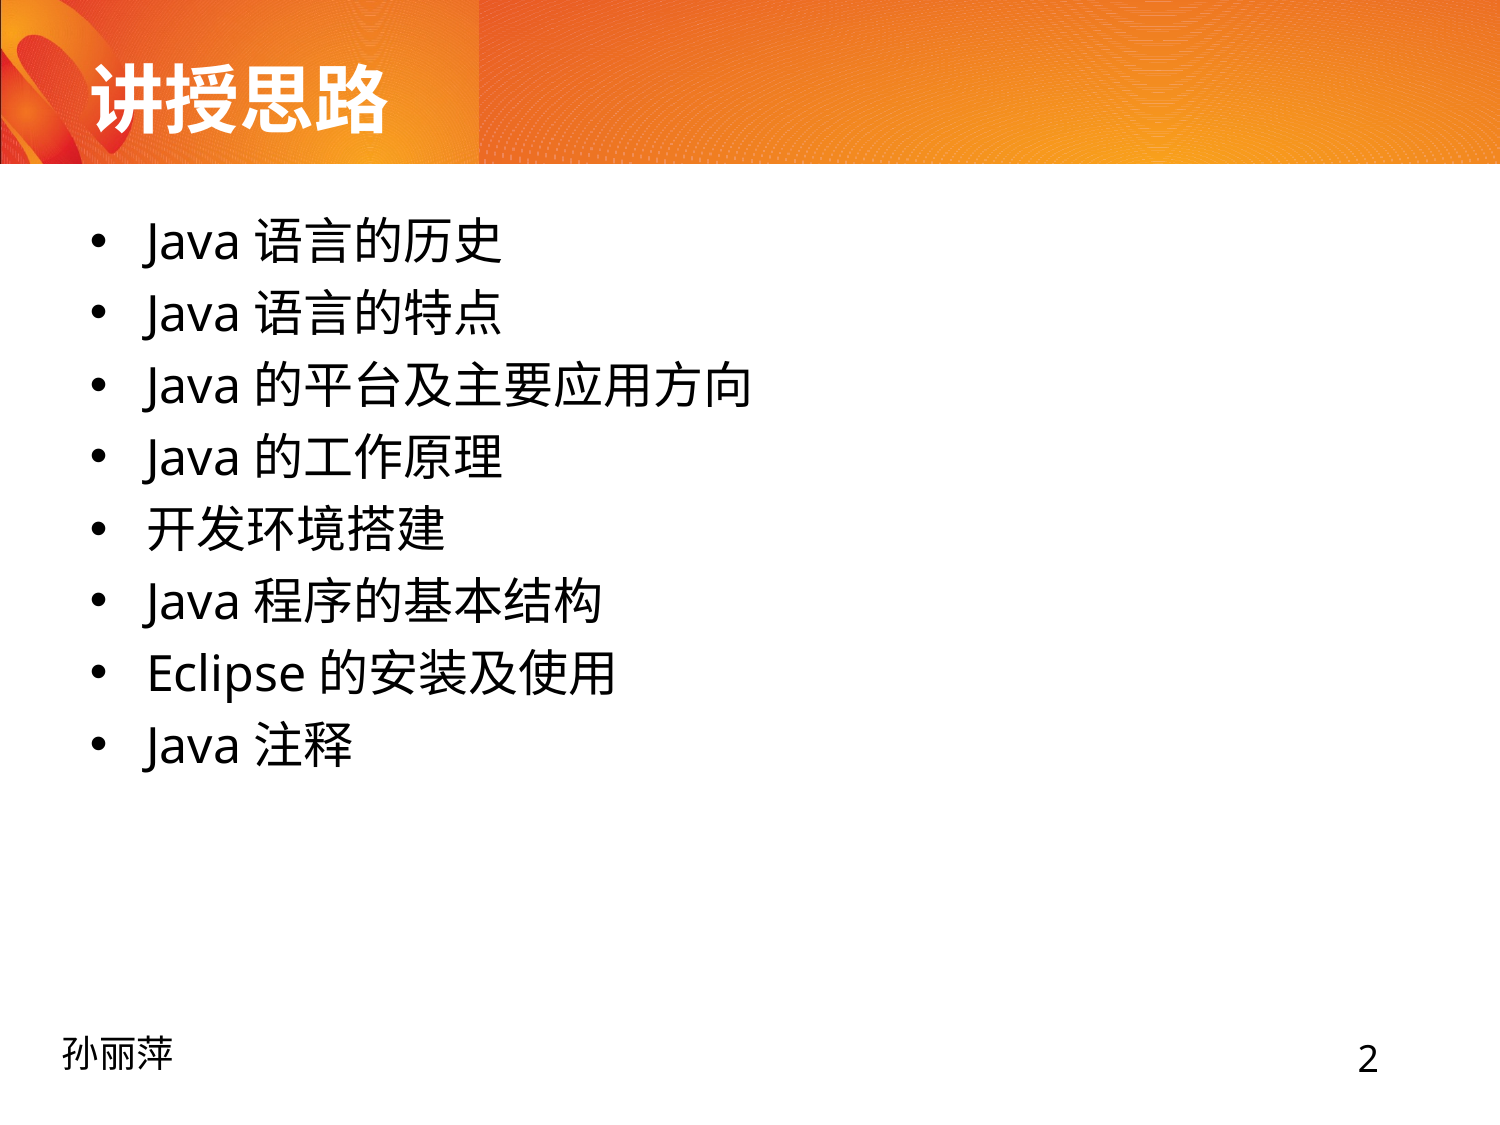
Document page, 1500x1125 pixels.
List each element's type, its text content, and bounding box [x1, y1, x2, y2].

list Java语言的历史 Java语言的特点 Java的平台及主要应用方向 Java的工作原理 开发环境搭建 Java程序的基本结构 Eclipse的安装及使用 Java注释 [75, 190, 1425, 1005]
picture [0, 0, 1500, 164]
title 讲授思路 [75, 45, 1425, 167]
